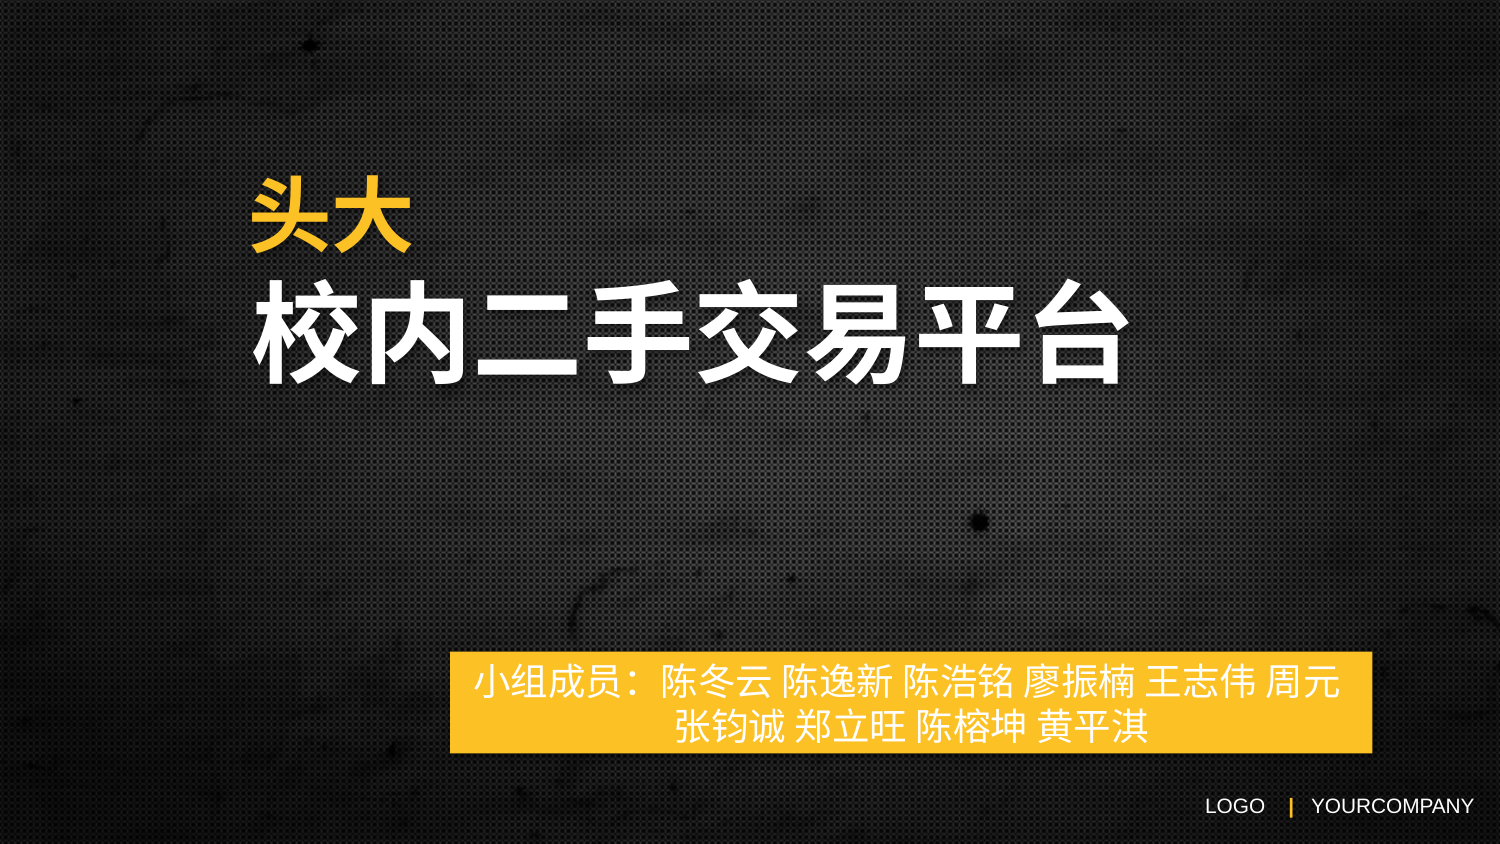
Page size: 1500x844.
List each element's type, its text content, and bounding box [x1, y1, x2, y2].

text_box 小组成员：陈冬云 陈逸新 陈浩铭 廖振楠 王志伟 周元 张钧诚 郑立旺 陈榕坤 黄平淇 [449, 651, 1373, 754]
text_box 头大 [233, 155, 431, 271]
picture [0, 0, 1500, 844]
text_box LOGO | YOURCOMPANY [1177, 785, 1490, 826]
text_box 校内二手交易平台 [236, 257, 1151, 405]
